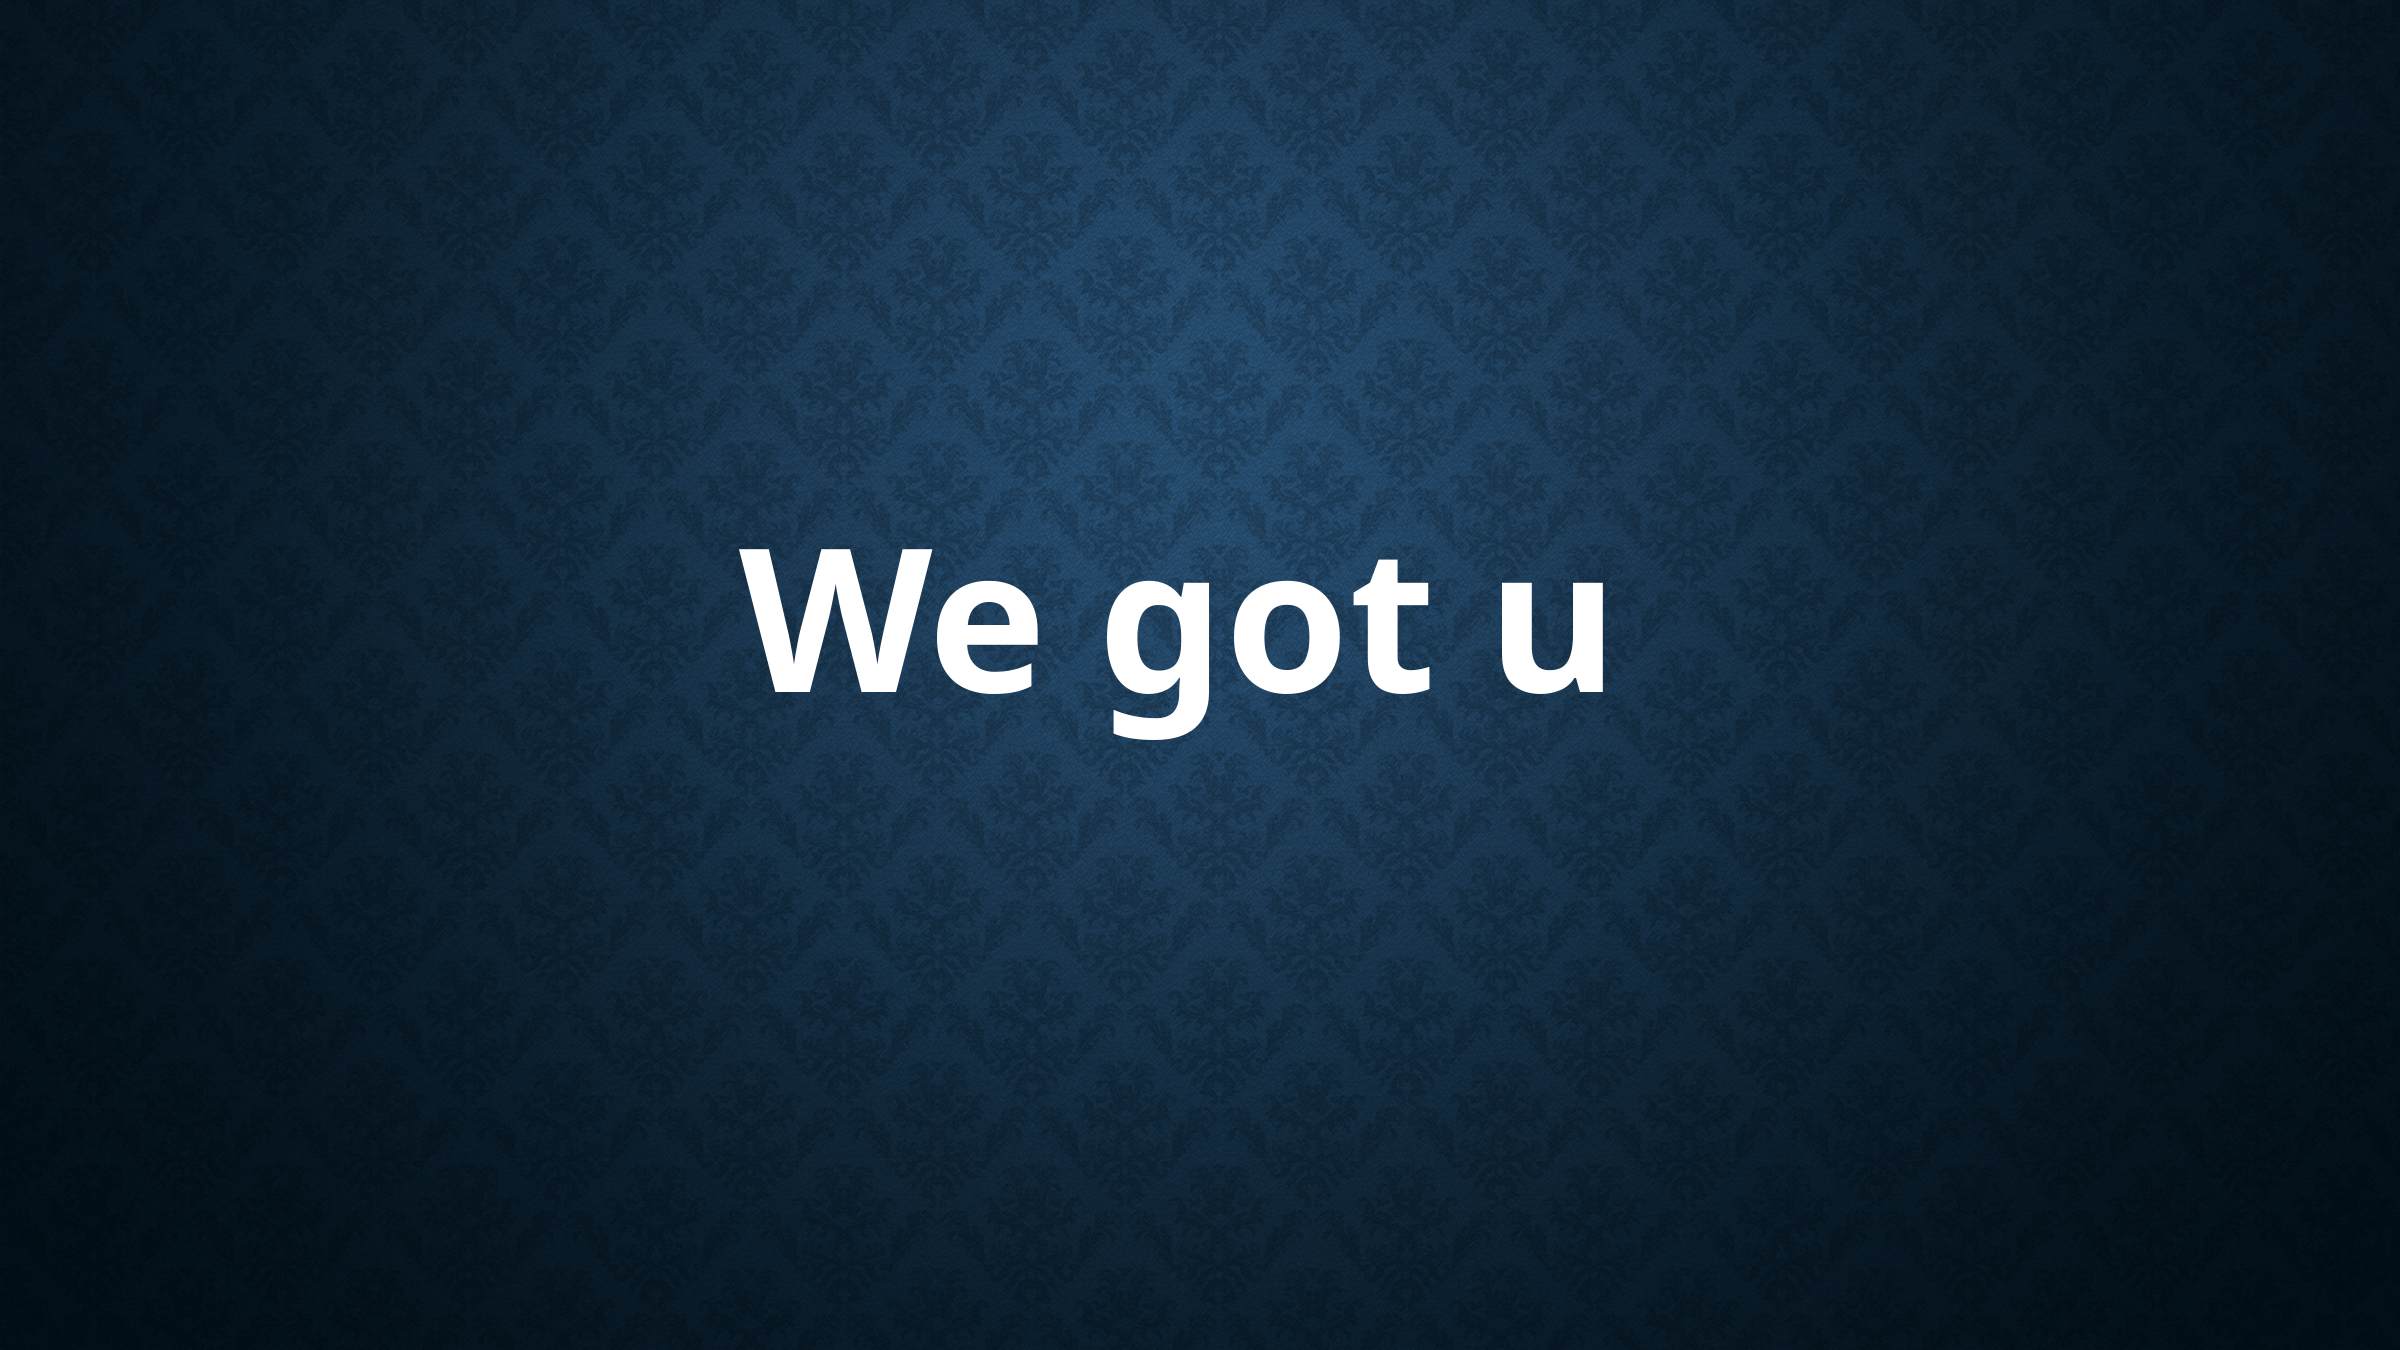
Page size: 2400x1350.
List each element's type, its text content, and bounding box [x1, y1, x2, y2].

text_box We got u [130, 616, 2229, 734]
